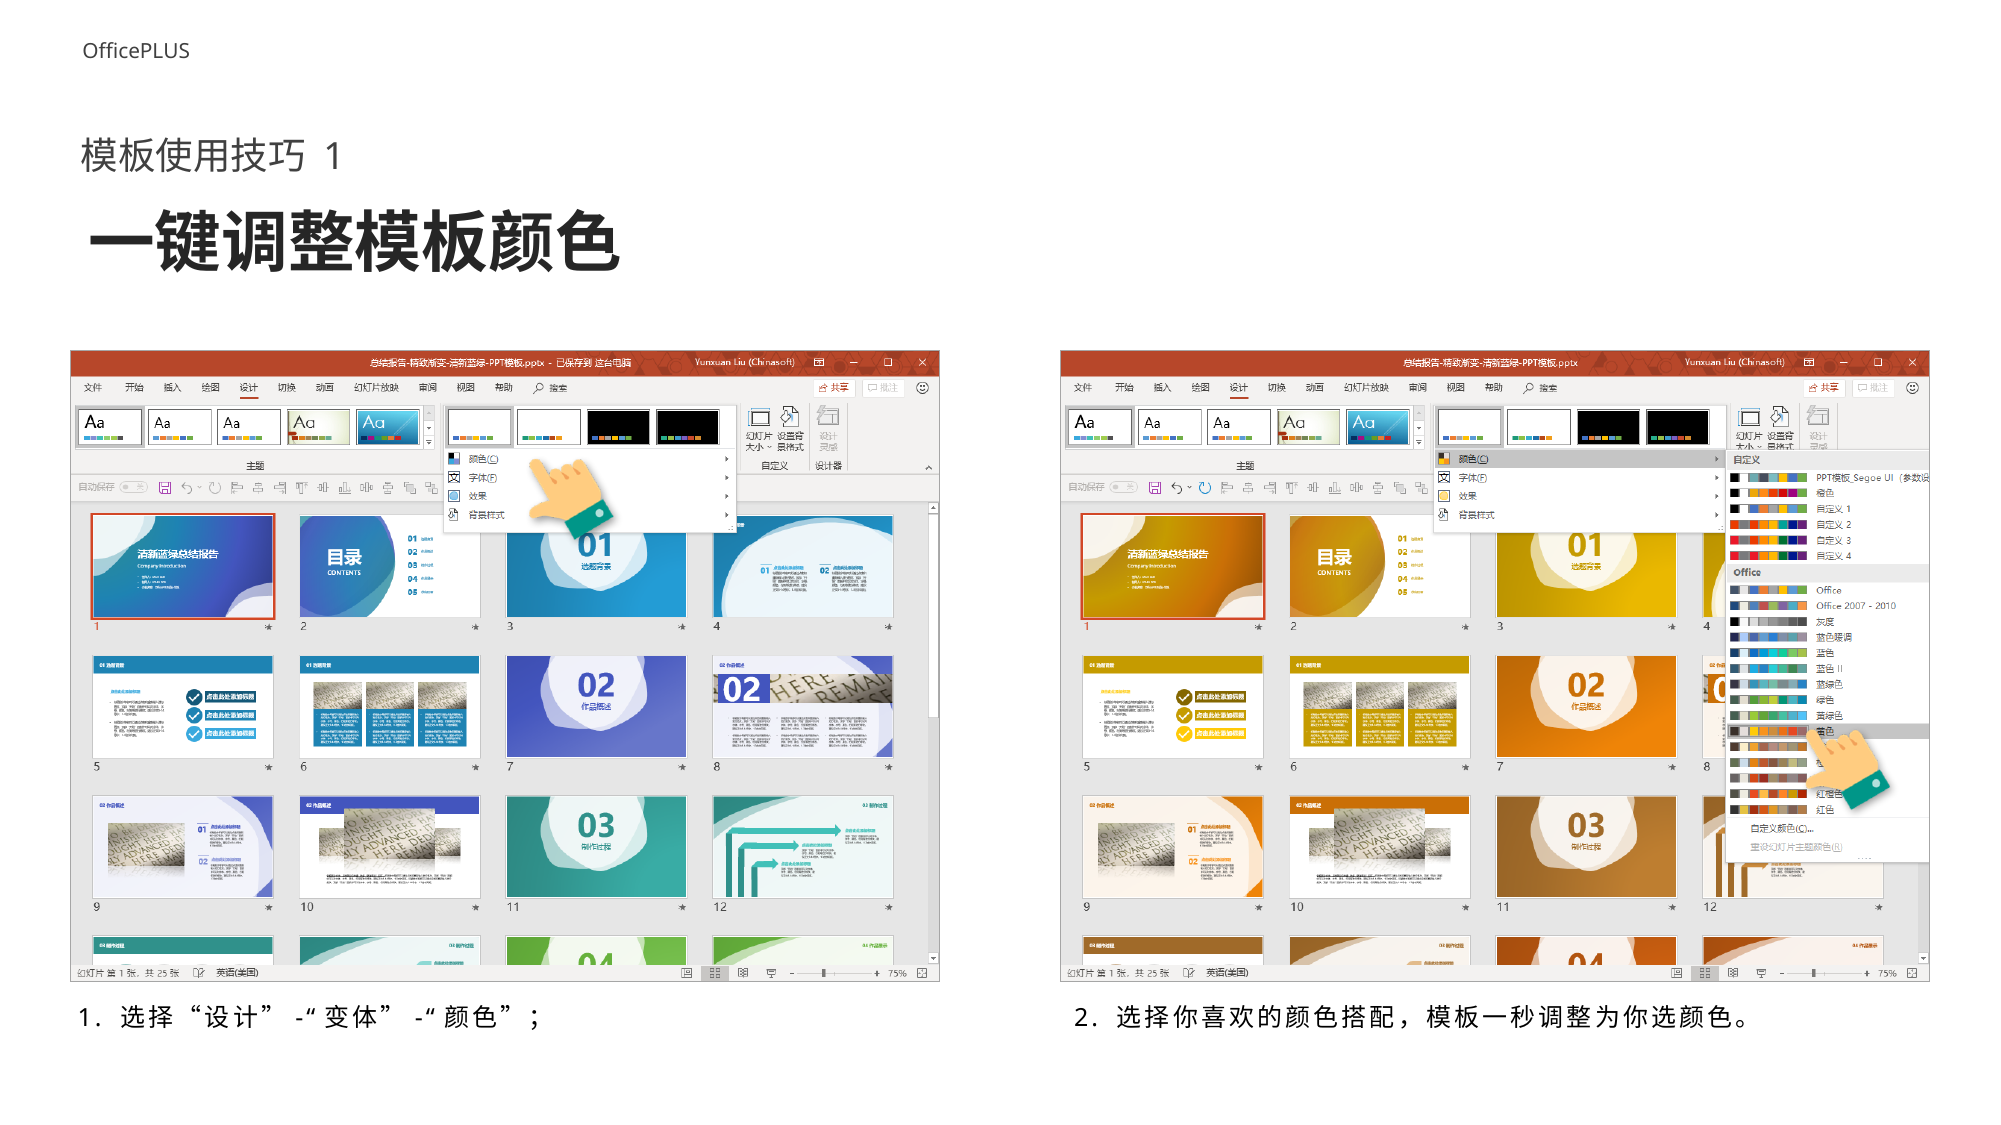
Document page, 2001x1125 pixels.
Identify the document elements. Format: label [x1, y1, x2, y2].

picture [71, 351, 939, 981]
picture [1061, 351, 1929, 981]
